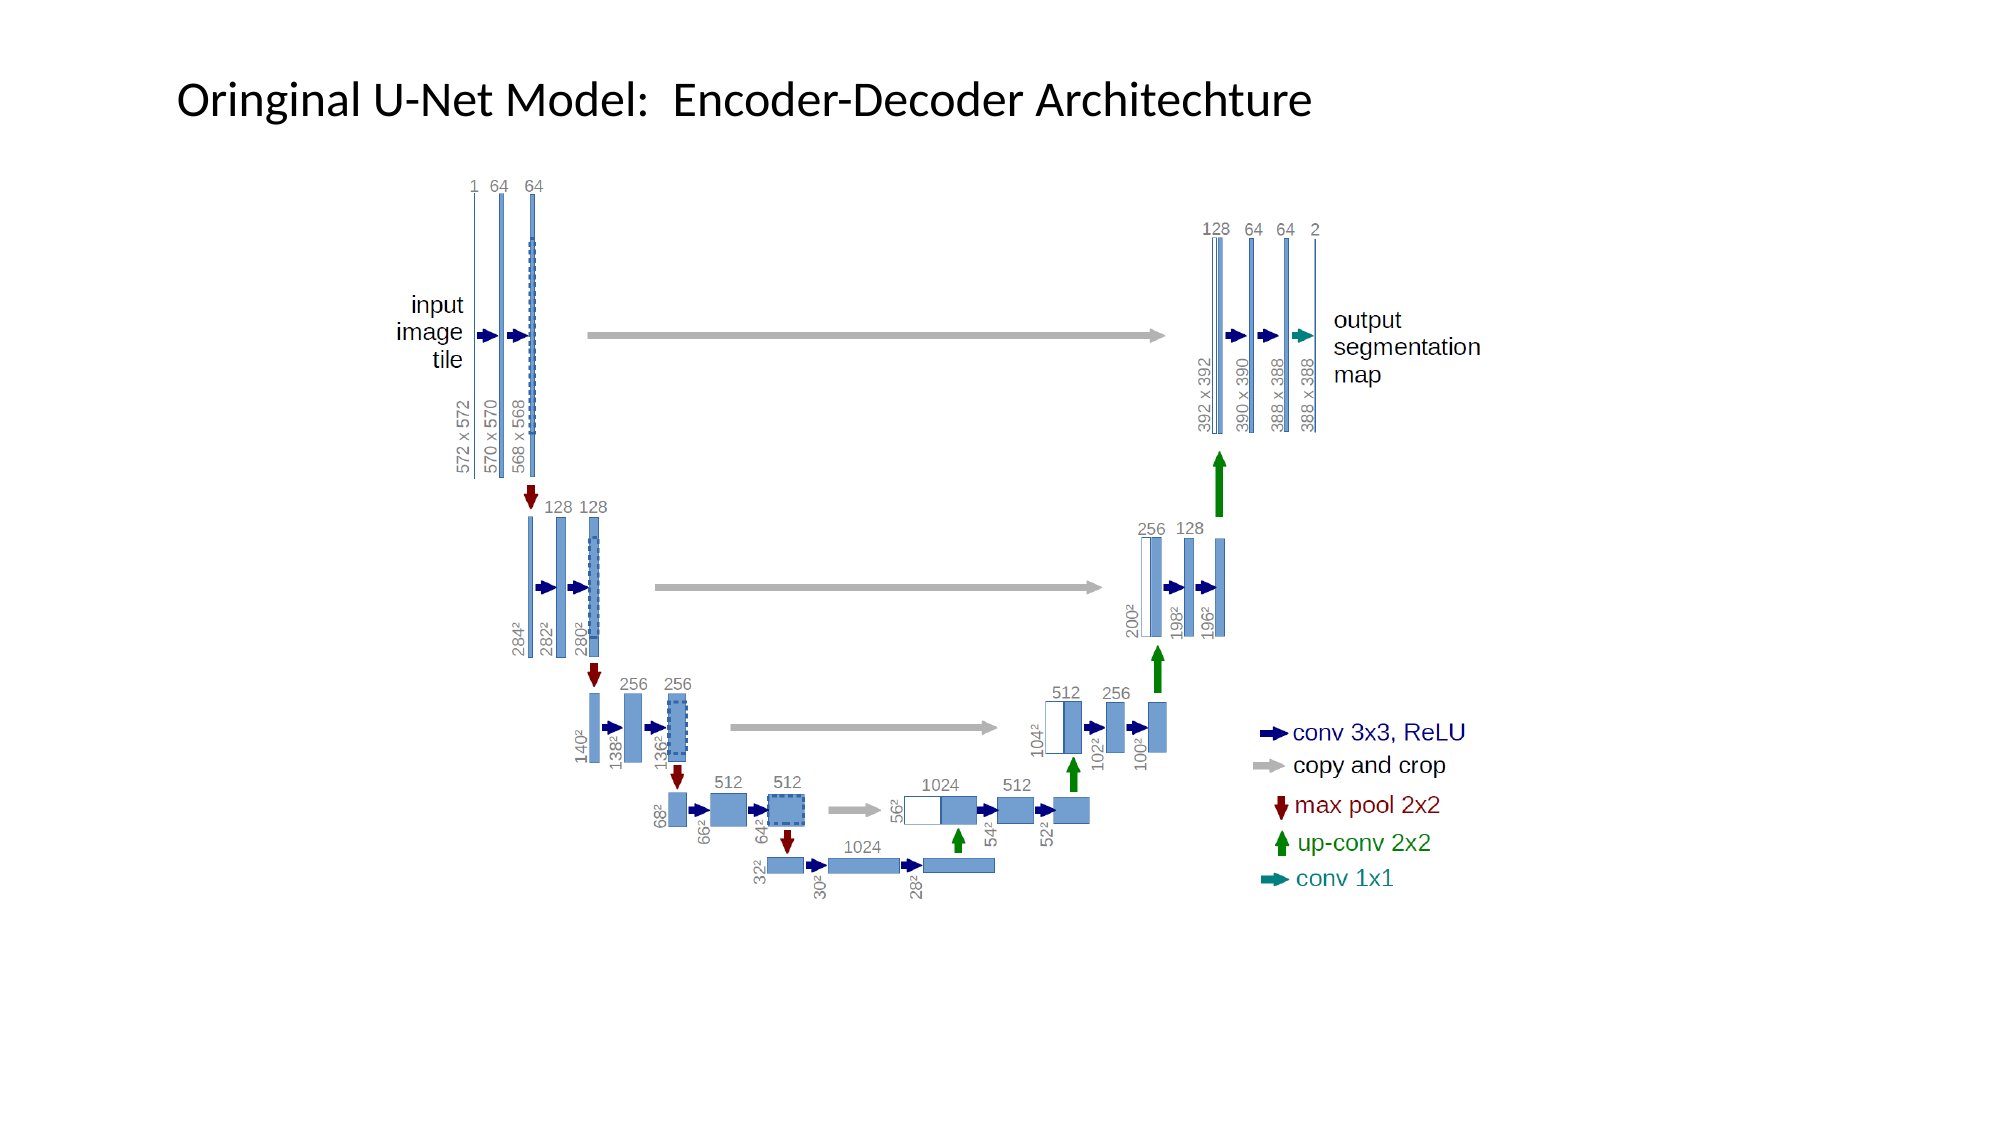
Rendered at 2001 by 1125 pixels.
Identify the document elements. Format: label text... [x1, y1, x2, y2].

picture [383, 171, 1489, 908]
text_box Oringinal U-Net Model: Encoder-Decoder Architechture [162, 59, 1329, 134]
